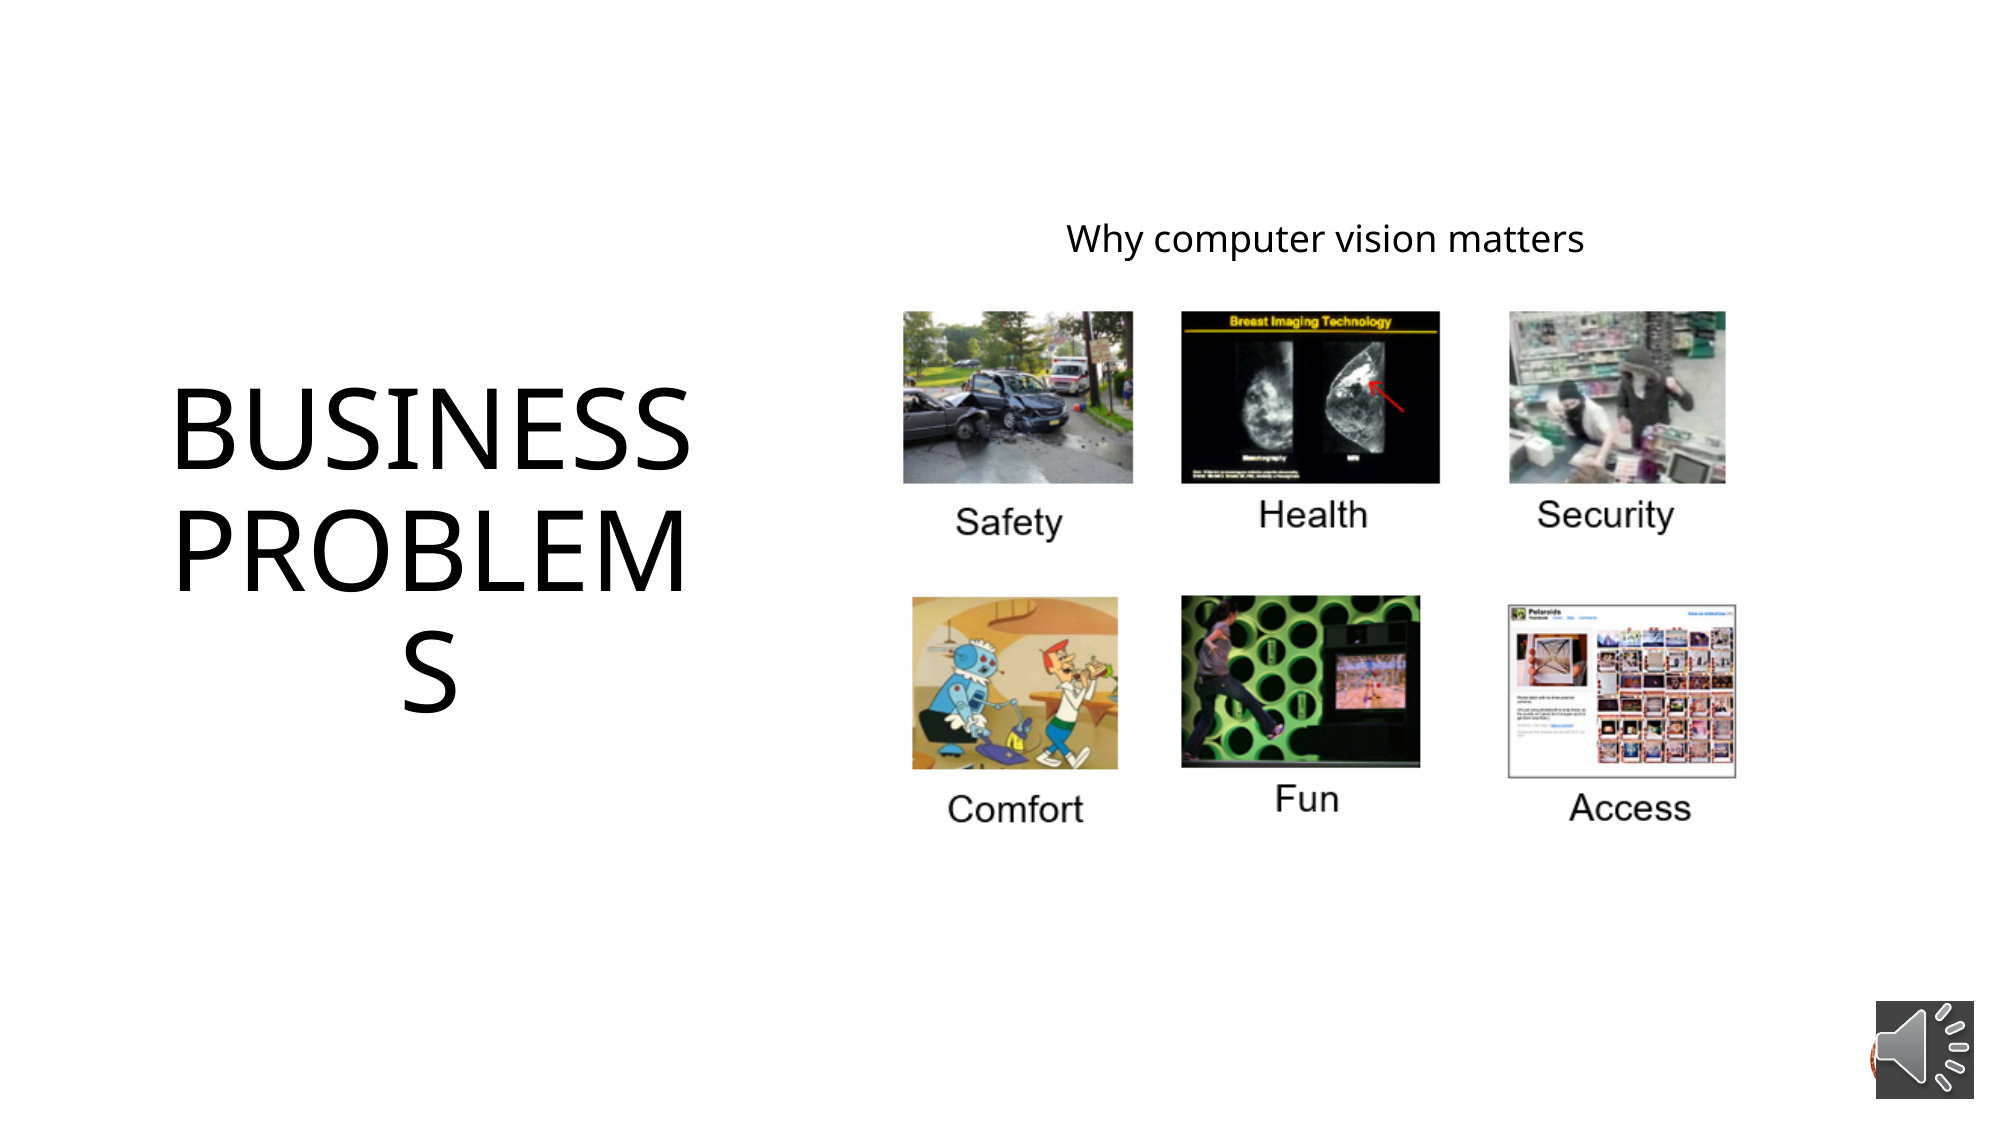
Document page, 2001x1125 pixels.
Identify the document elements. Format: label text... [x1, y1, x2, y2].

picture [1875, 1000, 1975, 1100]
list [906, 310, 1740, 825]
text_box Why computer vision matters [1051, 207, 1619, 267]
title Business Problems [147, 267, 714, 842]
